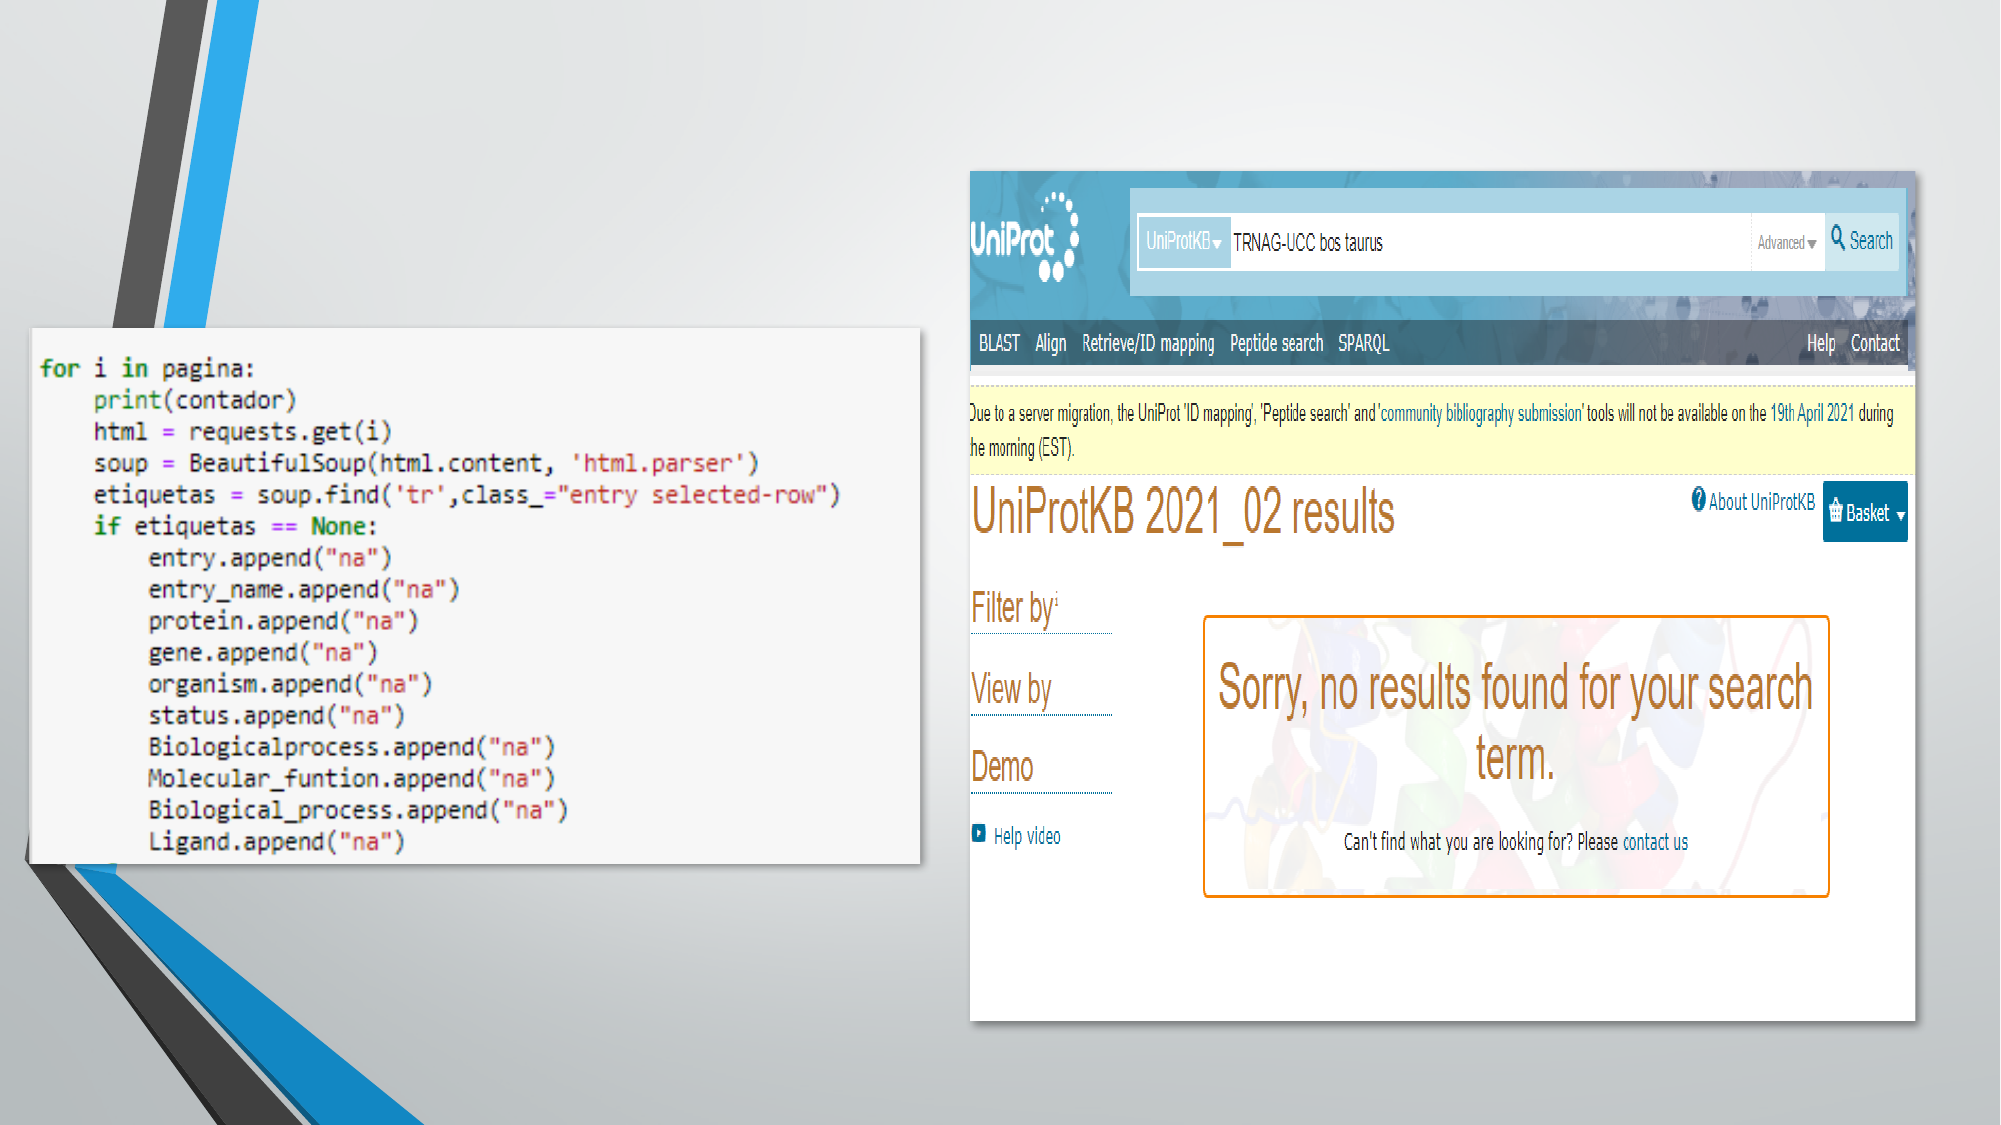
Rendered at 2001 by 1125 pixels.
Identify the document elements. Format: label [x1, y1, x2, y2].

picture [29, 328, 921, 864]
picture [969, 171, 1916, 1021]
